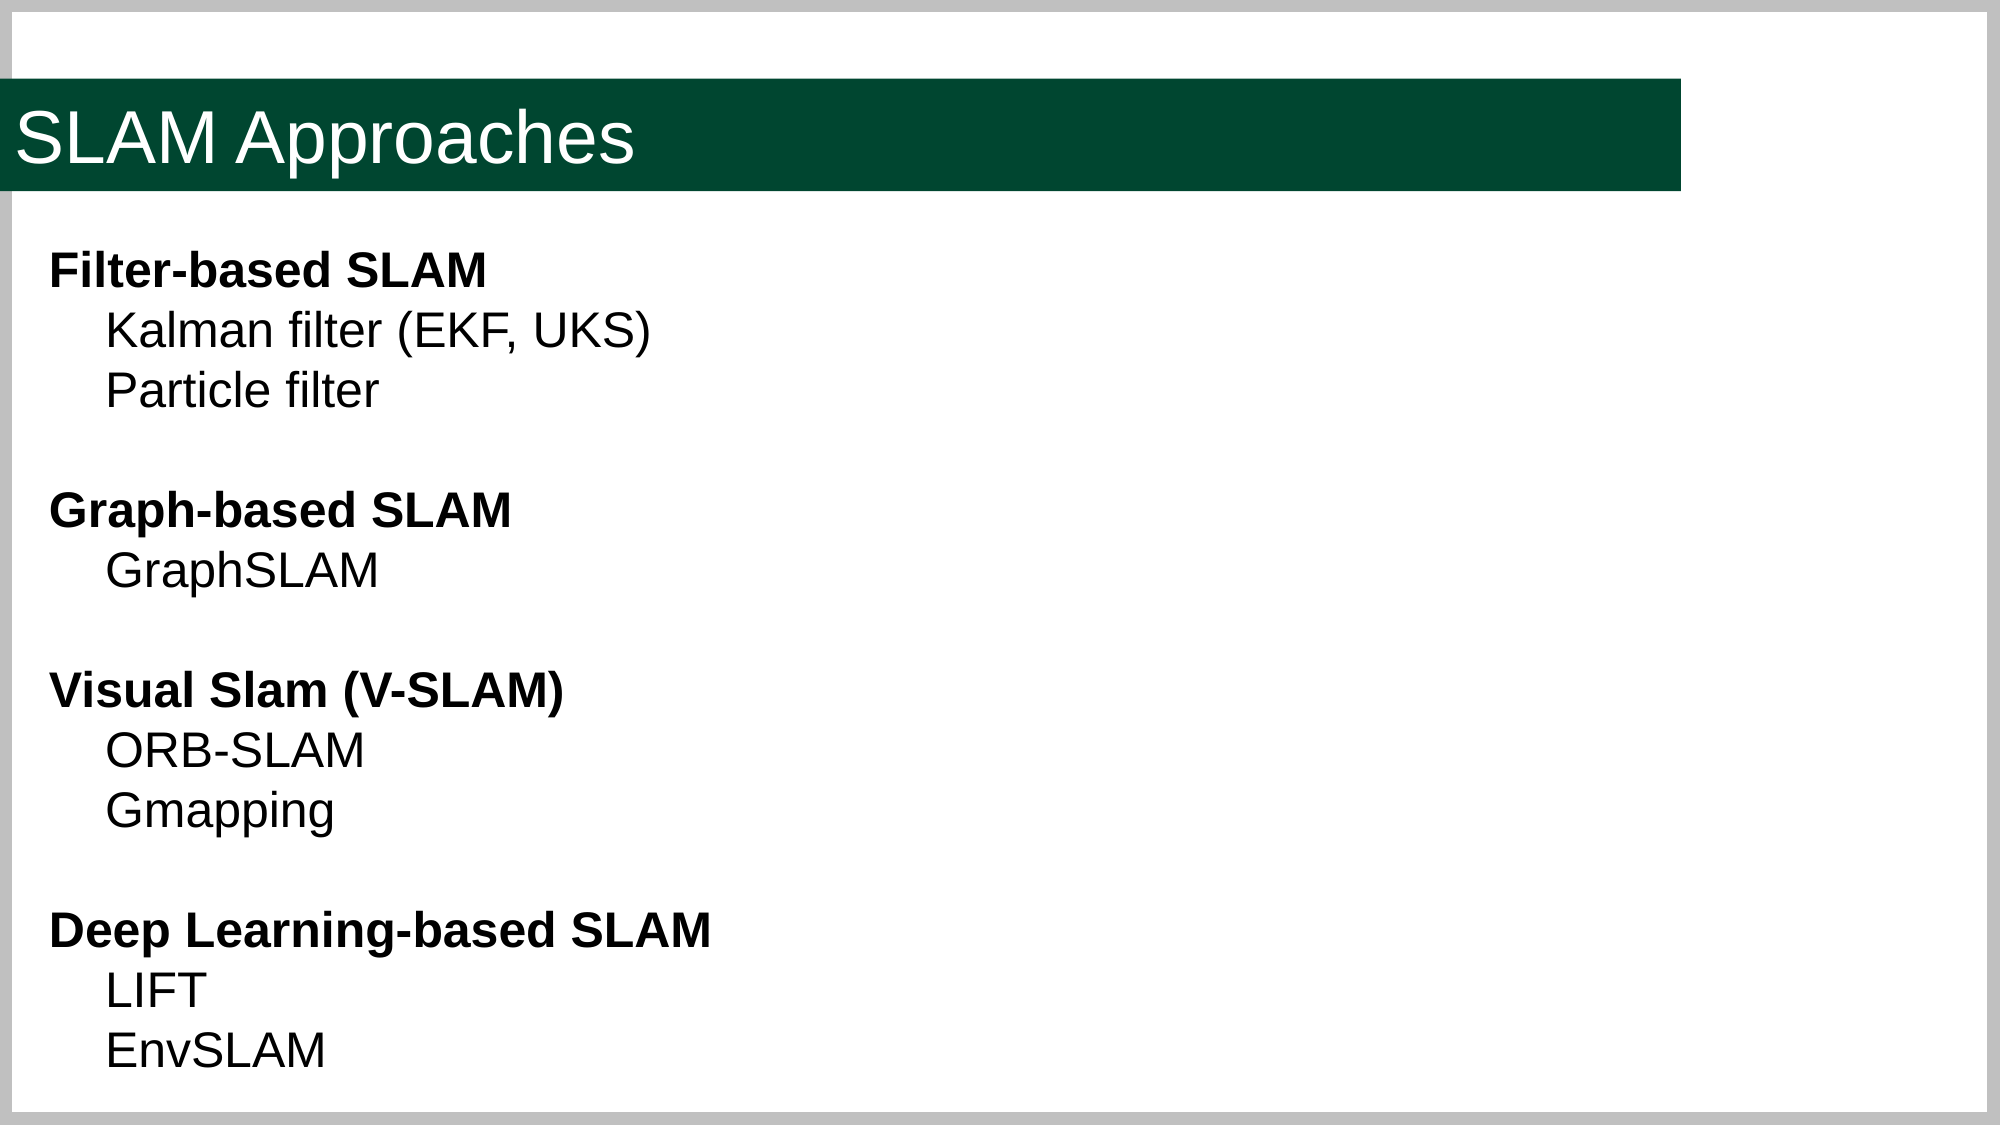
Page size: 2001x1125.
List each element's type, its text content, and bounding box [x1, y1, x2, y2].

text_box SLAM Approaches [0, 84, 1360, 184]
text_box Filter-based SLAM Kalman filter (EKF, UKS) Particle filter Graph-based SLAM GraphSLAM Visual Slam (V-SLAM) ORB-SLAM Gmapping Deep Learning-based SLAM LIFT EnvSLAM [34, 230, 728, 1085]
text_box [0, 78, 1681, 192]
text_box [0, 0, 2000, 1125]
